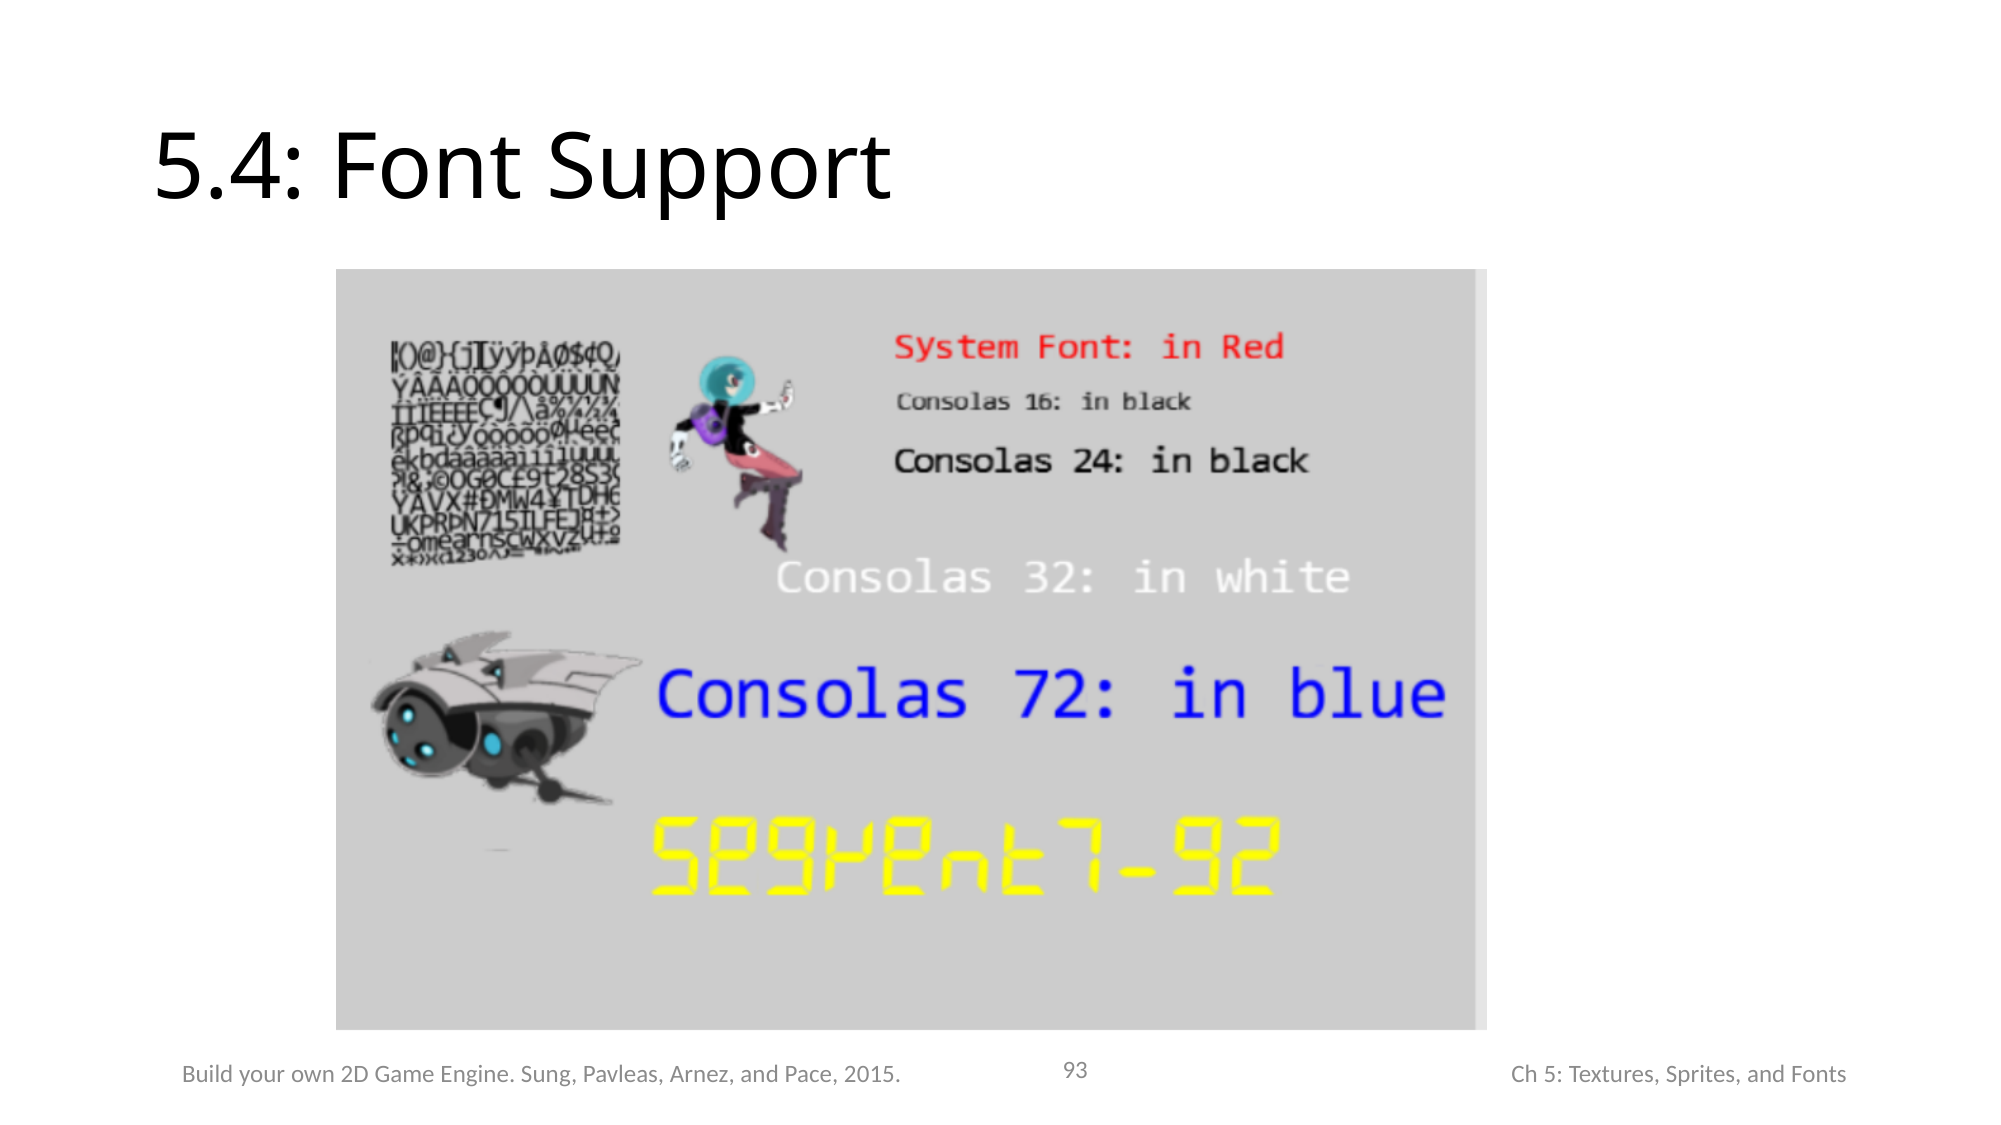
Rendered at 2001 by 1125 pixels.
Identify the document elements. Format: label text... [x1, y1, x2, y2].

picture [336, 269, 1487, 1039]
title 5.4: Font Support [137, 59, 1863, 278]
